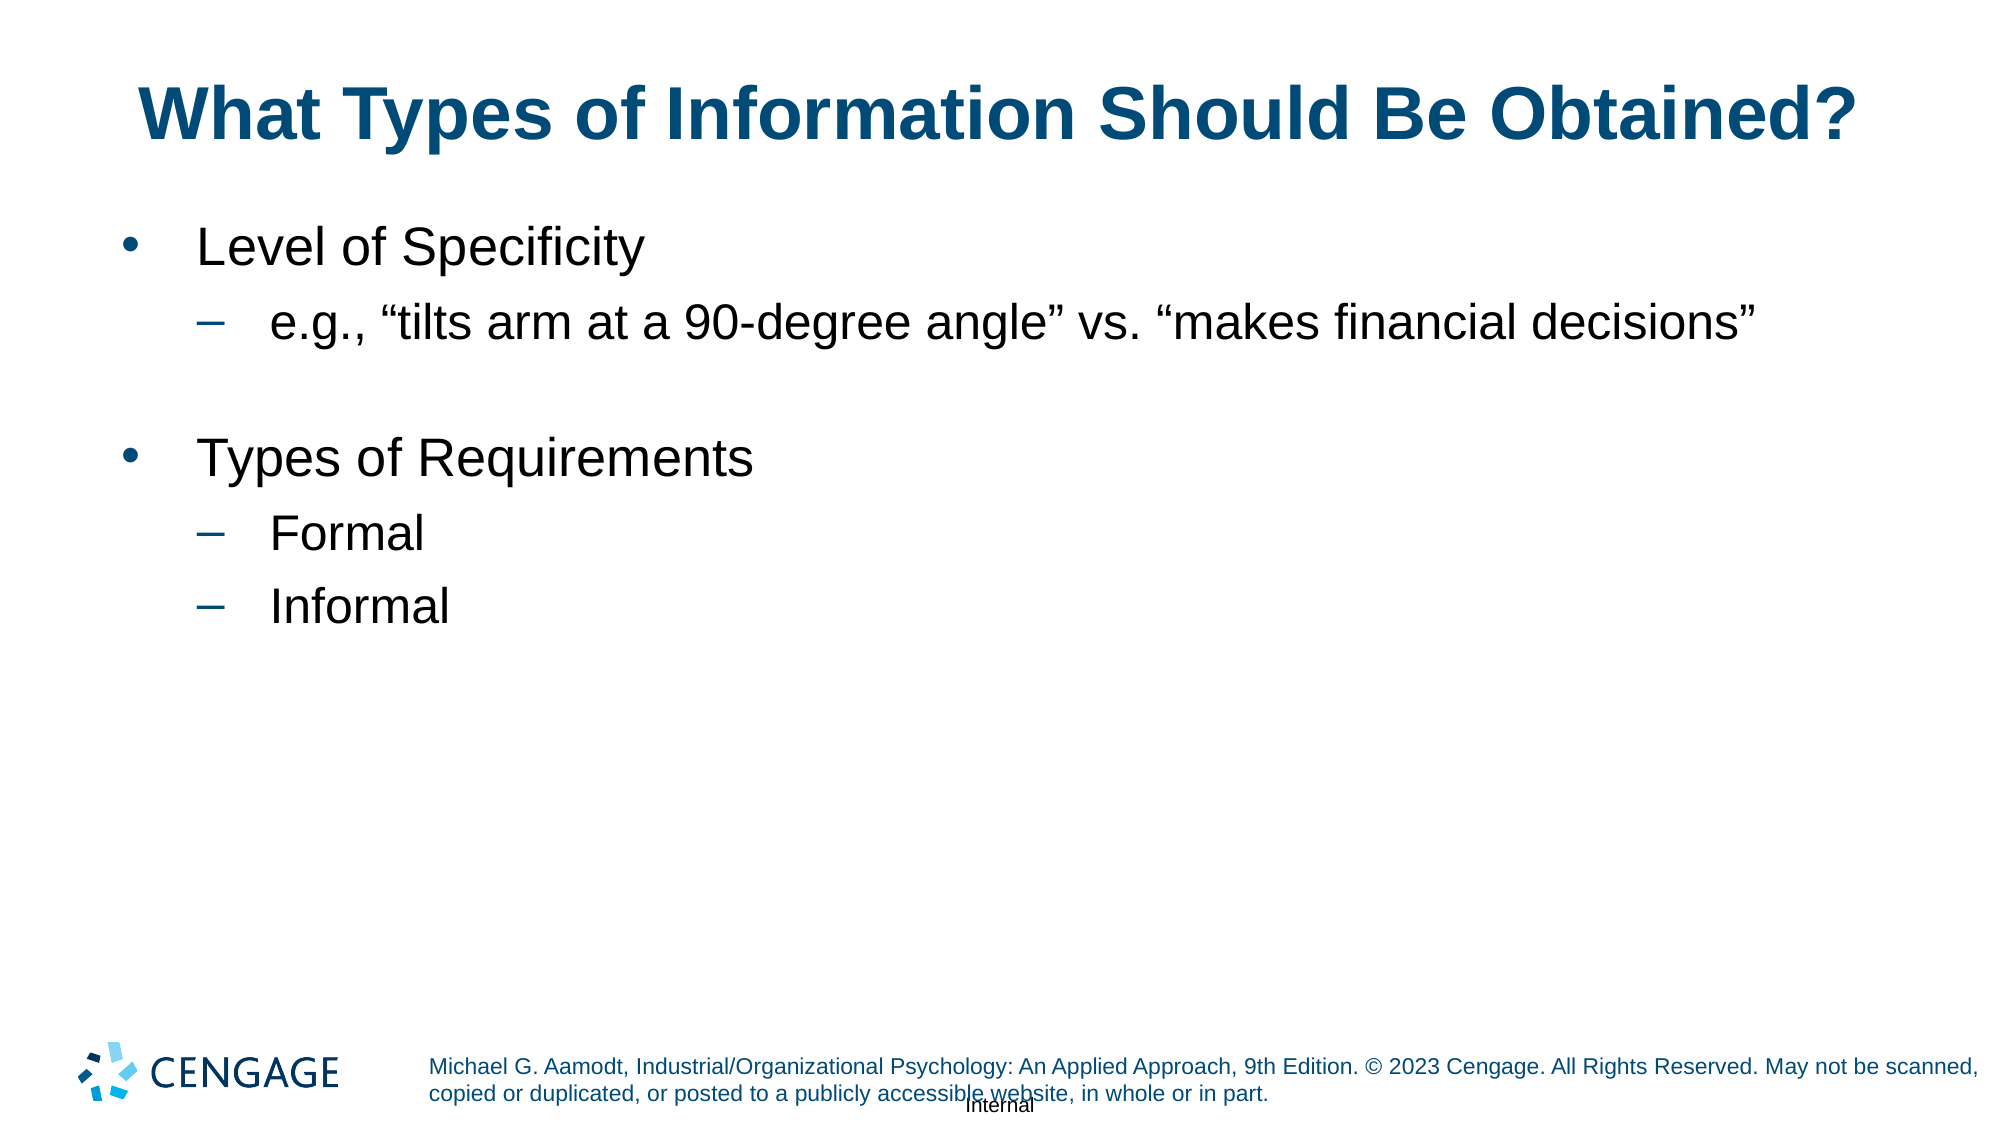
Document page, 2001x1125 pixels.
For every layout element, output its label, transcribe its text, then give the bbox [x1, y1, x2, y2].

title What Types of Information Should Be Obtained? [137, 59, 1863, 171]
picture [78, 1042, 338, 1101]
list Level of Specificity e.g., “tilts arm at a 90-degree angle” vs. “makes financial decisions” Types of Requirements Formal Informal [121, 211, 1880, 1000]
